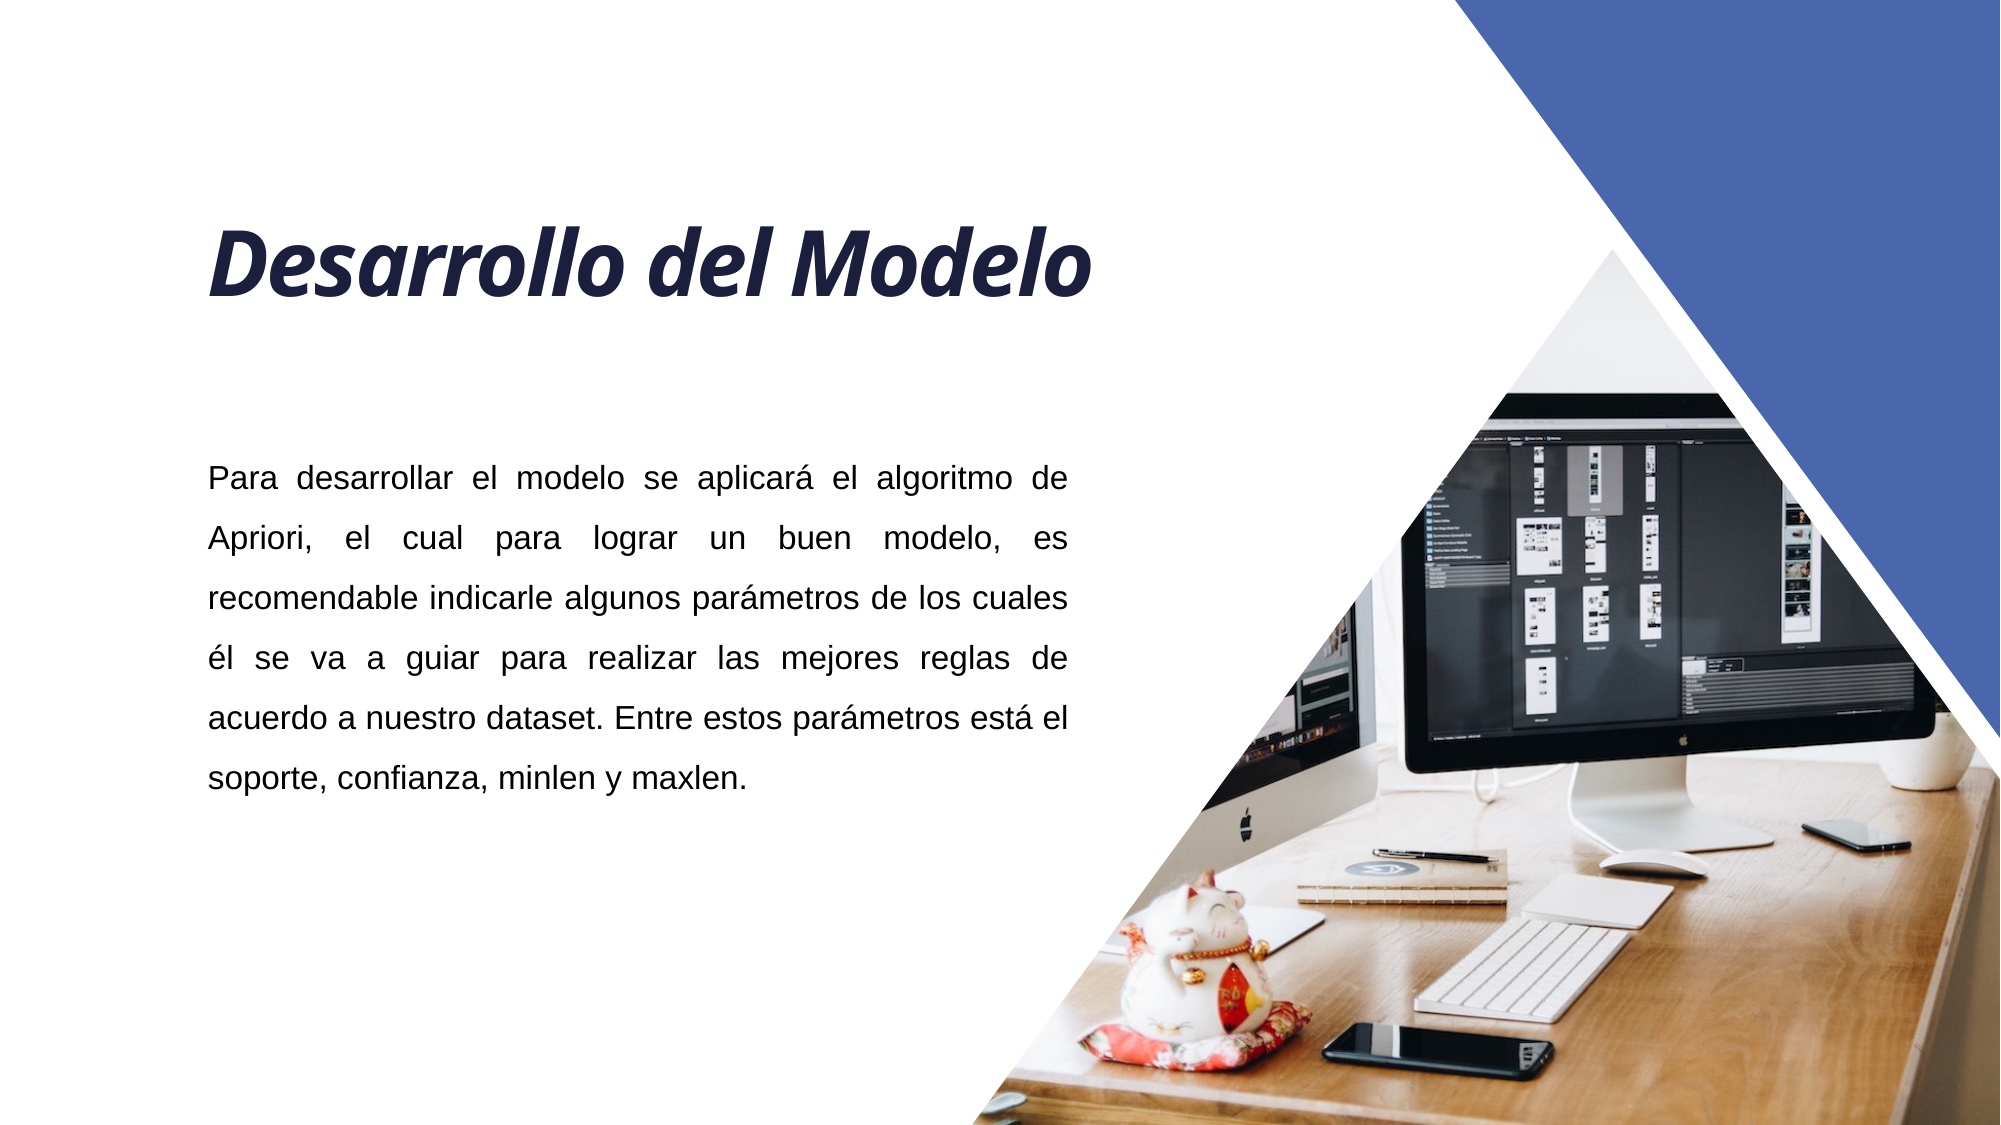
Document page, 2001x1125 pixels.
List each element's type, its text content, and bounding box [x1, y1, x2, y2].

text_box Para desarrollar el modelo se aplicará el algoritmo de Apriori, el cual para lograr un buen modelo, es recomendable indicarle algunos parámetros de los cuales él se va a guiar para realizar las mejores reglas de acuerdo a nuestro dataset. Entre estos parámetros está el soporte, confianza, minlen y maxlen. [193, 429, 971, 1005]
text_box [1453, 0, 2000, 249]
picture [971, 249, 2000, 1125]
text_box Desarrollo del Modelo [193, 197, 1172, 323]
